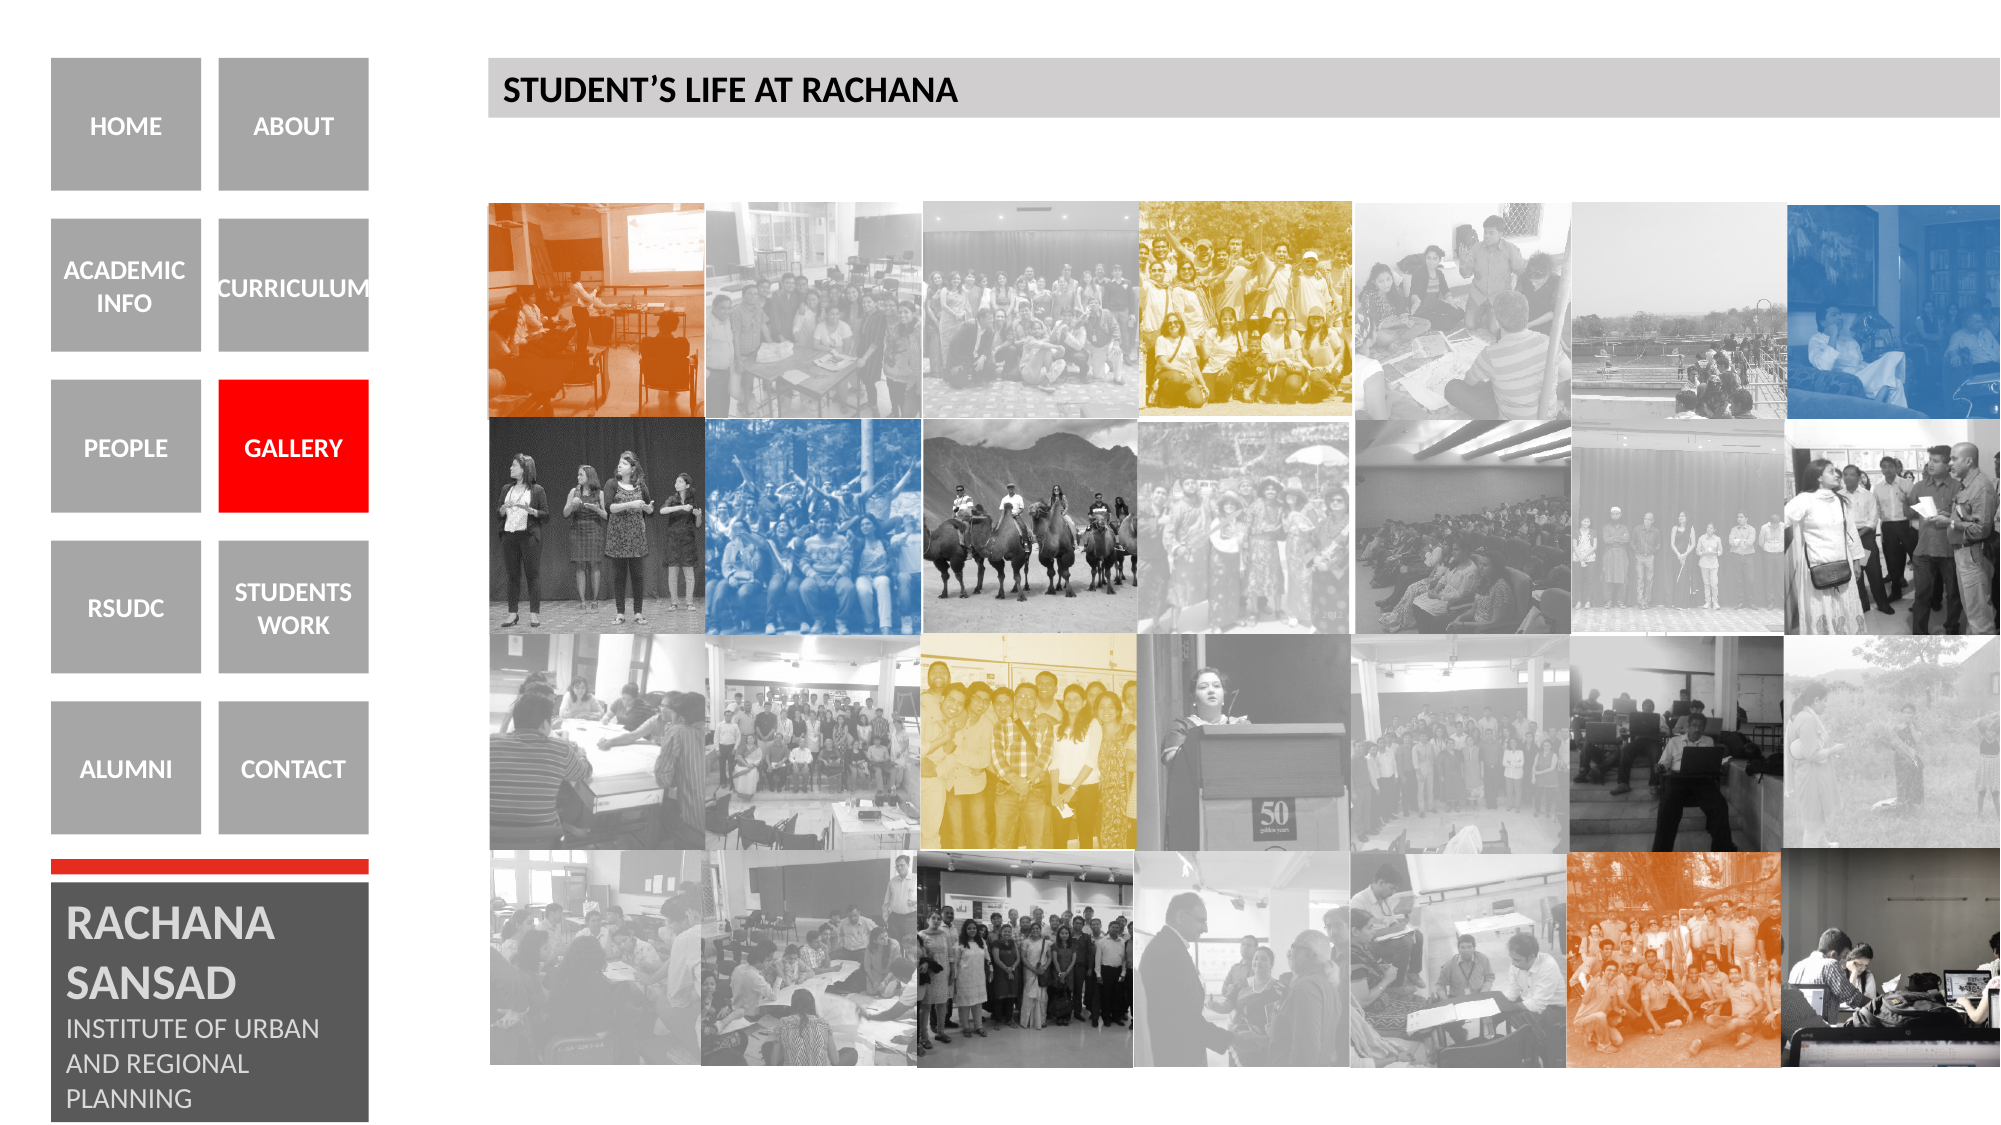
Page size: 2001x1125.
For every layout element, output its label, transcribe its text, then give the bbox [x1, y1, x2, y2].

text_box [218, 218, 370, 262]
text_box CONTACT [218, 700, 370, 835]
text_box GALLERY [218, 379, 370, 514]
text_box STUDENT’S LIFE AT RACHANA [488, 57, 2000, 118]
text_box CURRICULUM [199, 262, 388, 310]
text_box [1570, 632, 1646, 636]
text_box RSUDC [50, 539, 202, 674]
text_box [50, 218, 202, 245]
text_box [218, 310, 370, 353]
text_box ACADEMIC INFO [30, 245, 219, 325]
picture [488, 202, 2000, 1068]
text_box STUDENTS WORK [218, 539, 370, 674]
text_box [50, 325, 202, 353]
text_box HOME [50, 57, 202, 192]
text_box RACHANA SANSAD INSTITUTE OF URBAN AND REGIONAL PLANNING [51, 882, 369, 1123]
text_box ABOUT [218, 57, 370, 192]
text_box PEOPLE [50, 379, 202, 514]
text_box [50, 858, 370, 875]
text_box [1646, 632, 1784, 636]
text_box ALUMNI [50, 700, 202, 835]
picture [923, 201, 1353, 418]
